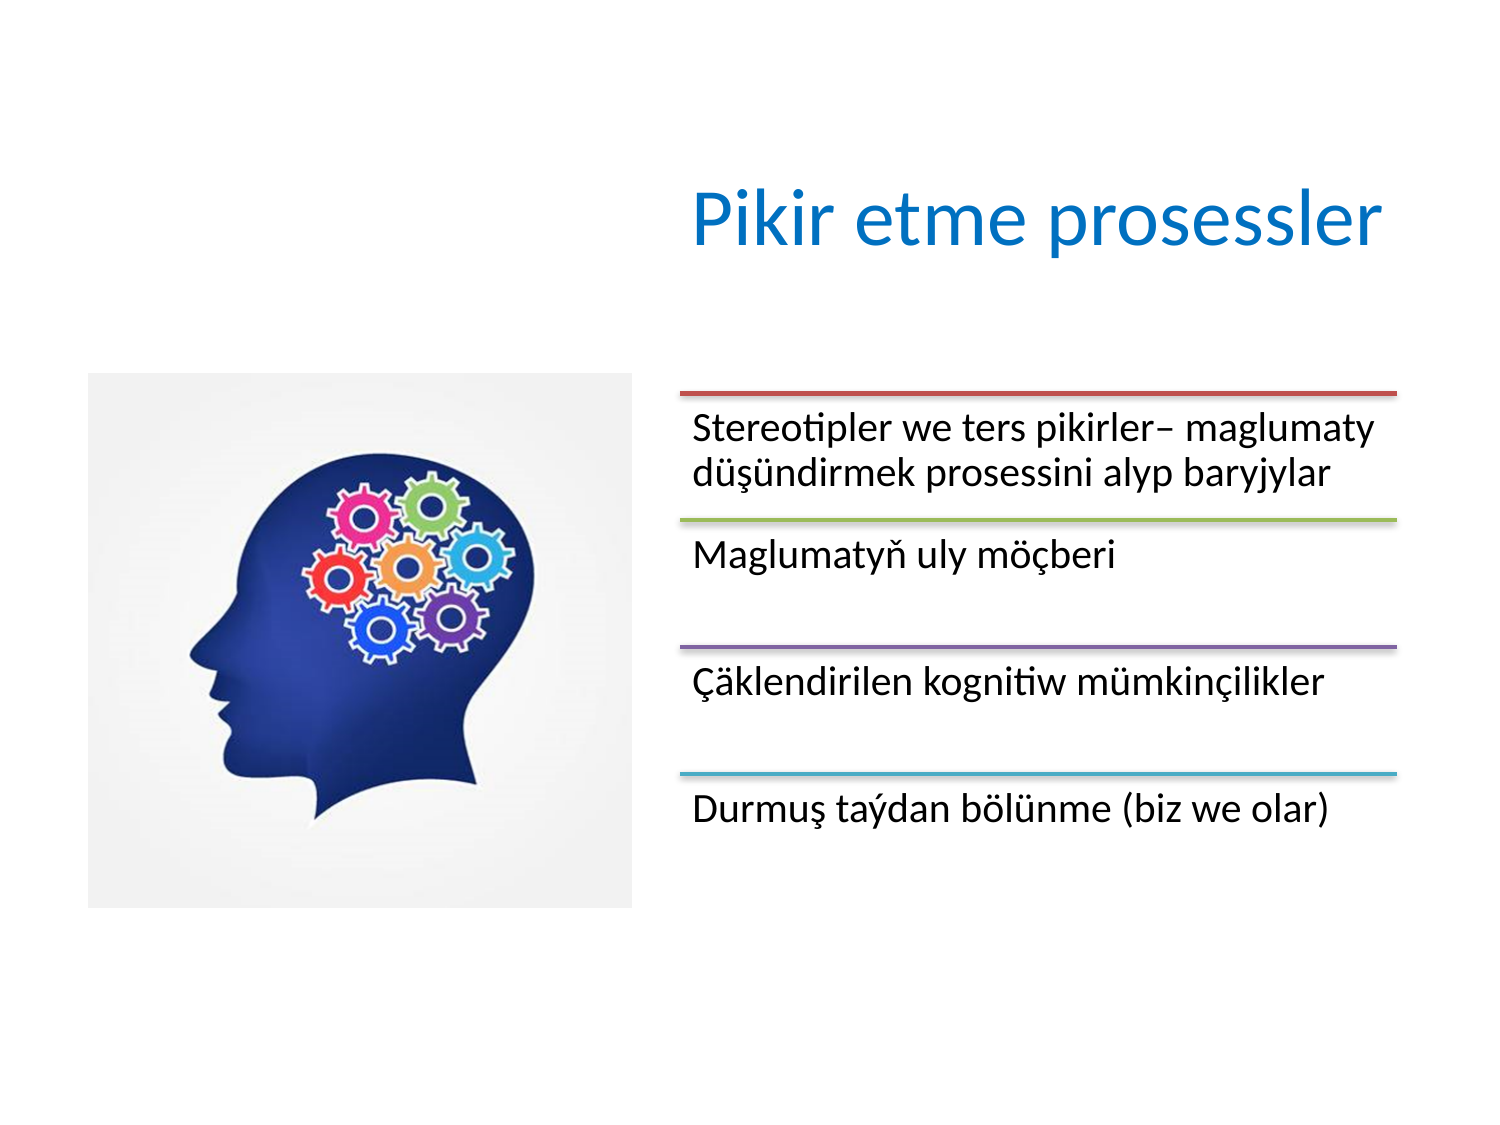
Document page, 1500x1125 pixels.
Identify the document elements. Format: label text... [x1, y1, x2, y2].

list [88, 373, 633, 908]
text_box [679, 393, 1398, 901]
title Pikir etme prosessler [679, 78, 1397, 268]
text_box [0, 140, 1500, 985]
